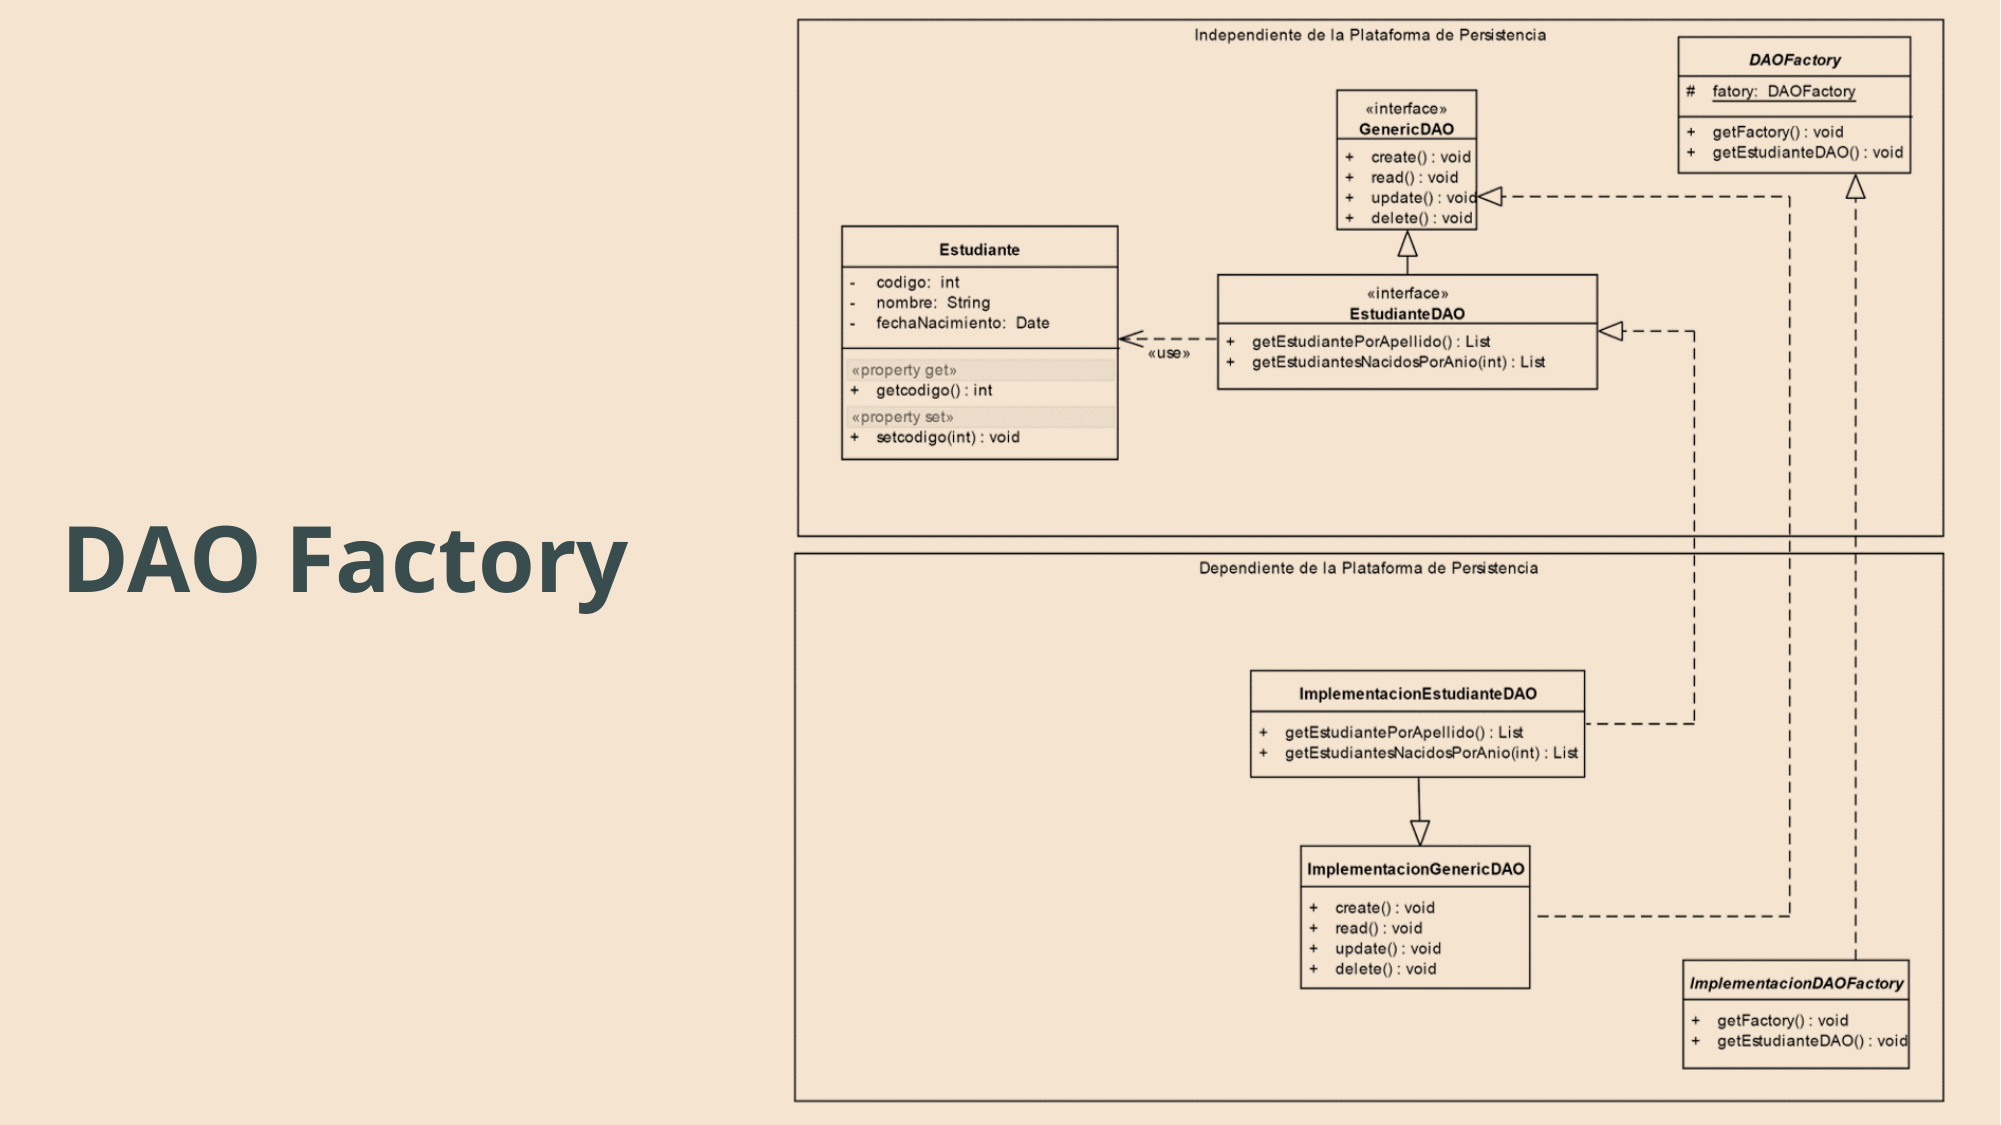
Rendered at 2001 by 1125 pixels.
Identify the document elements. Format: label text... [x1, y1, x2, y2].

text_box DAO Factory [46, 391, 786, 734]
picture [786, 13, 1954, 1112]
